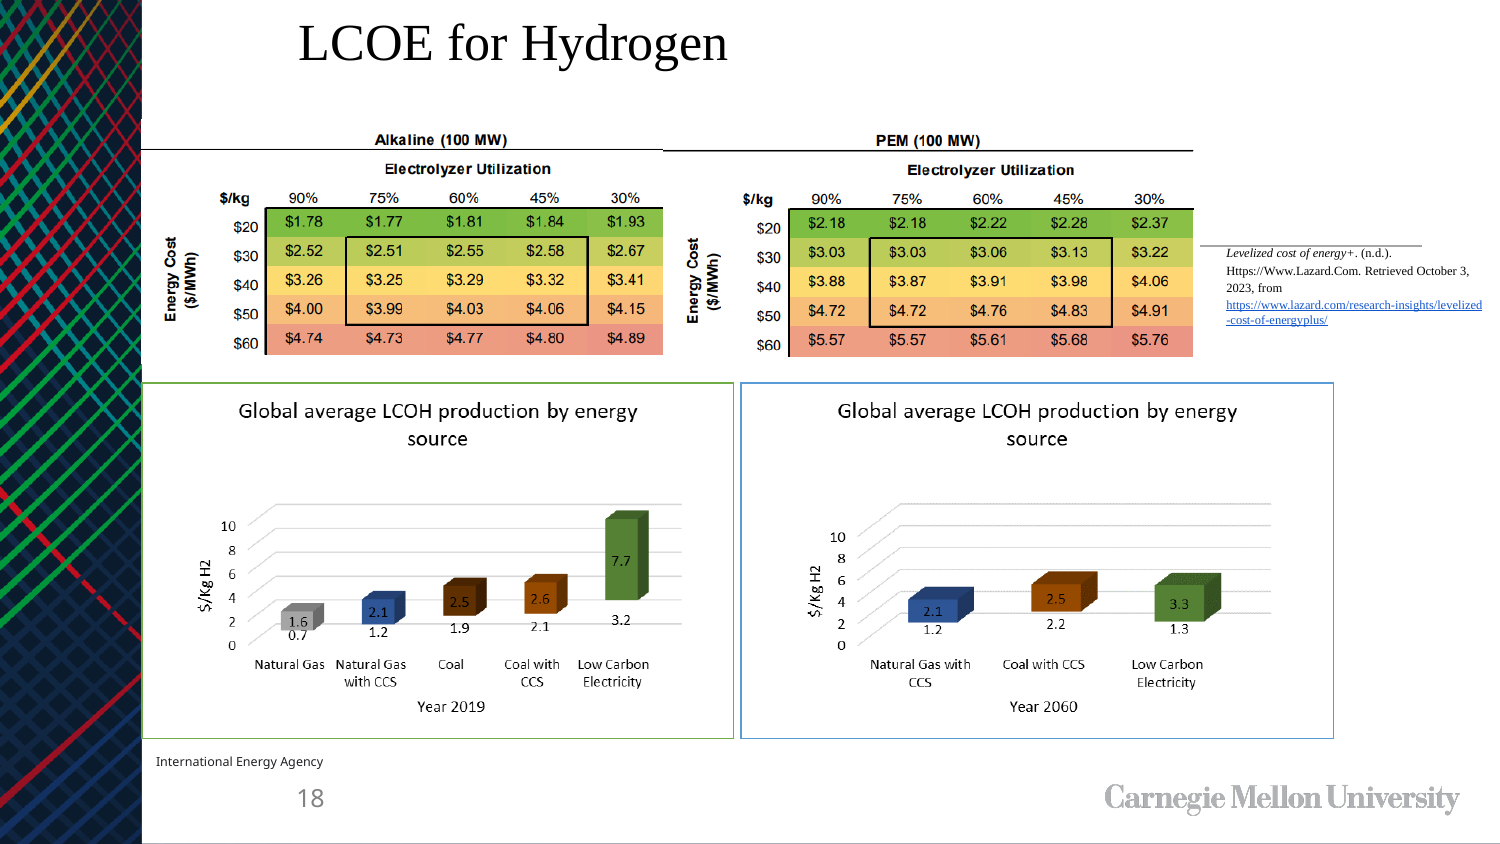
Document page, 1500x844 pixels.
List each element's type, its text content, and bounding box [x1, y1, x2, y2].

picture [0, 0, 1200, 844]
list LCOE for Hydrogen [293, 0, 1235, 80]
picture [1105, 784, 1460, 816]
picture [740, 382, 1334, 739]
slide_number 18 [287, 779, 331, 844]
text_box Levelized cost of energy+. (n.d.). Https://Www.Lazard.Com. Retrieved October 3, 2023, from https://www.lazard.com/research-insights/levelized-cost-of-energyplus/ [1211, 228, 1500, 293]
text_box International Energy Agency [141, 746, 734, 779]
